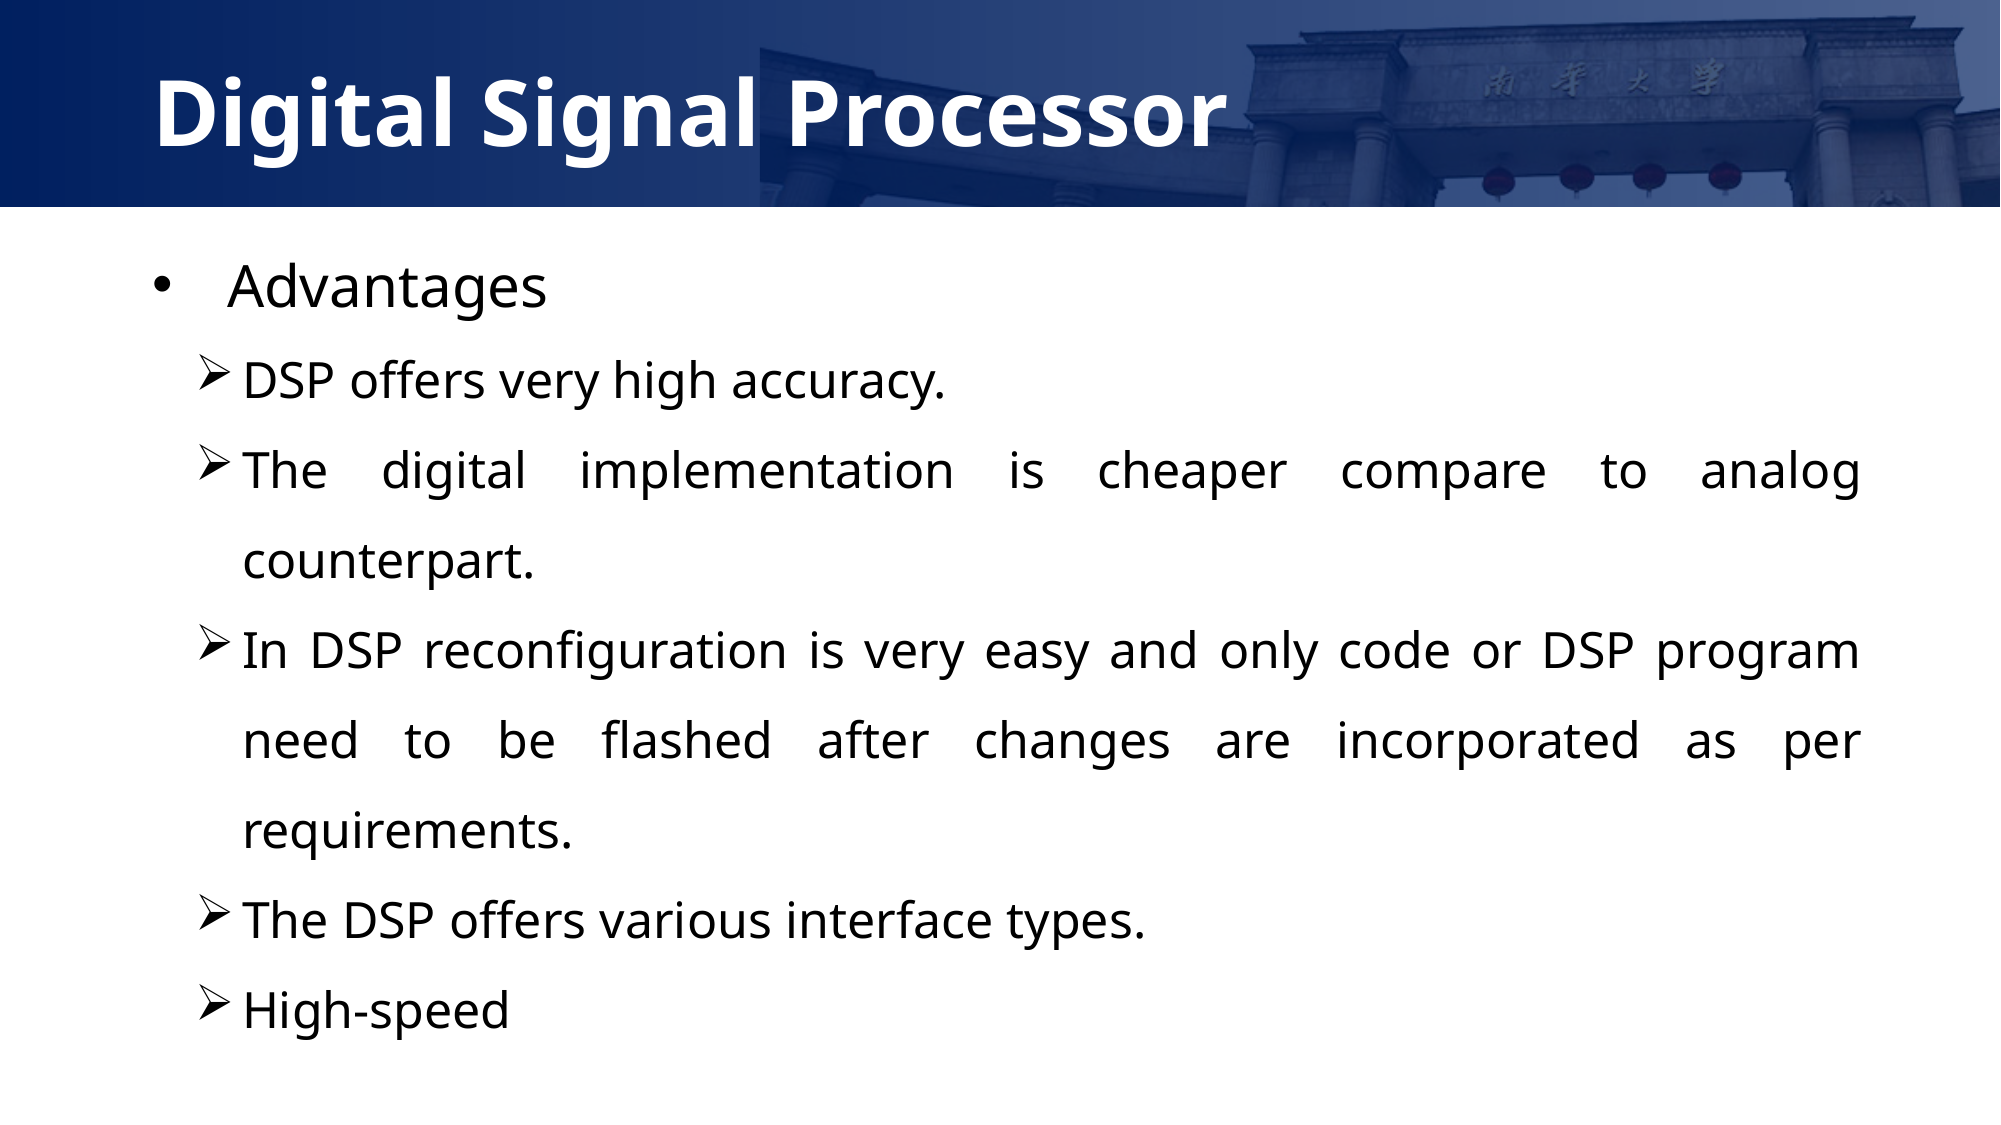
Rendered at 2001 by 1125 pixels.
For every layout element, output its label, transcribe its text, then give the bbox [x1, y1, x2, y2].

text_box Digital Signal Processor [137, 59, 2000, 278]
text_box Advantages DSP offers very high accuracy. The digital implementation is cheaper compare to analog counterpart. In DSP reconfiguration is very easy and only code or DSP program need to be flashed after changes are incorporated as per requirements. The DSP offers various interface types. High-speed [137, 206, 1878, 1047]
